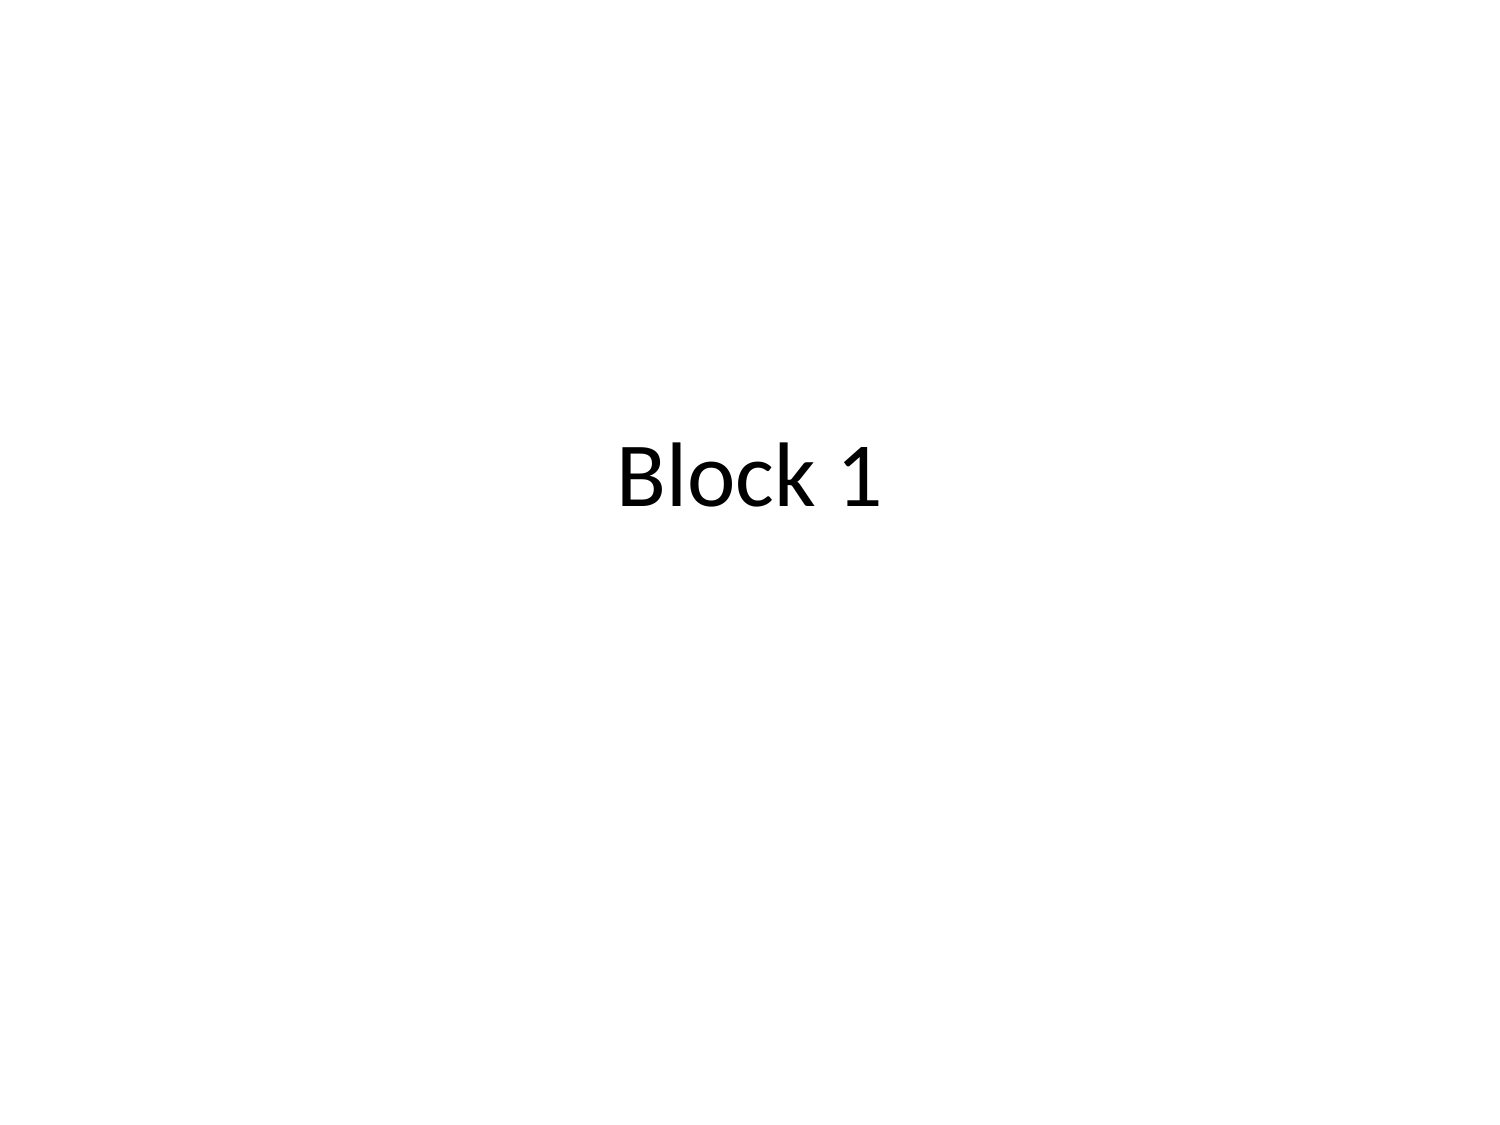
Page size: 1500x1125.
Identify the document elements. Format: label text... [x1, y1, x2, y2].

title Block 1 [112, 349, 1388, 591]
